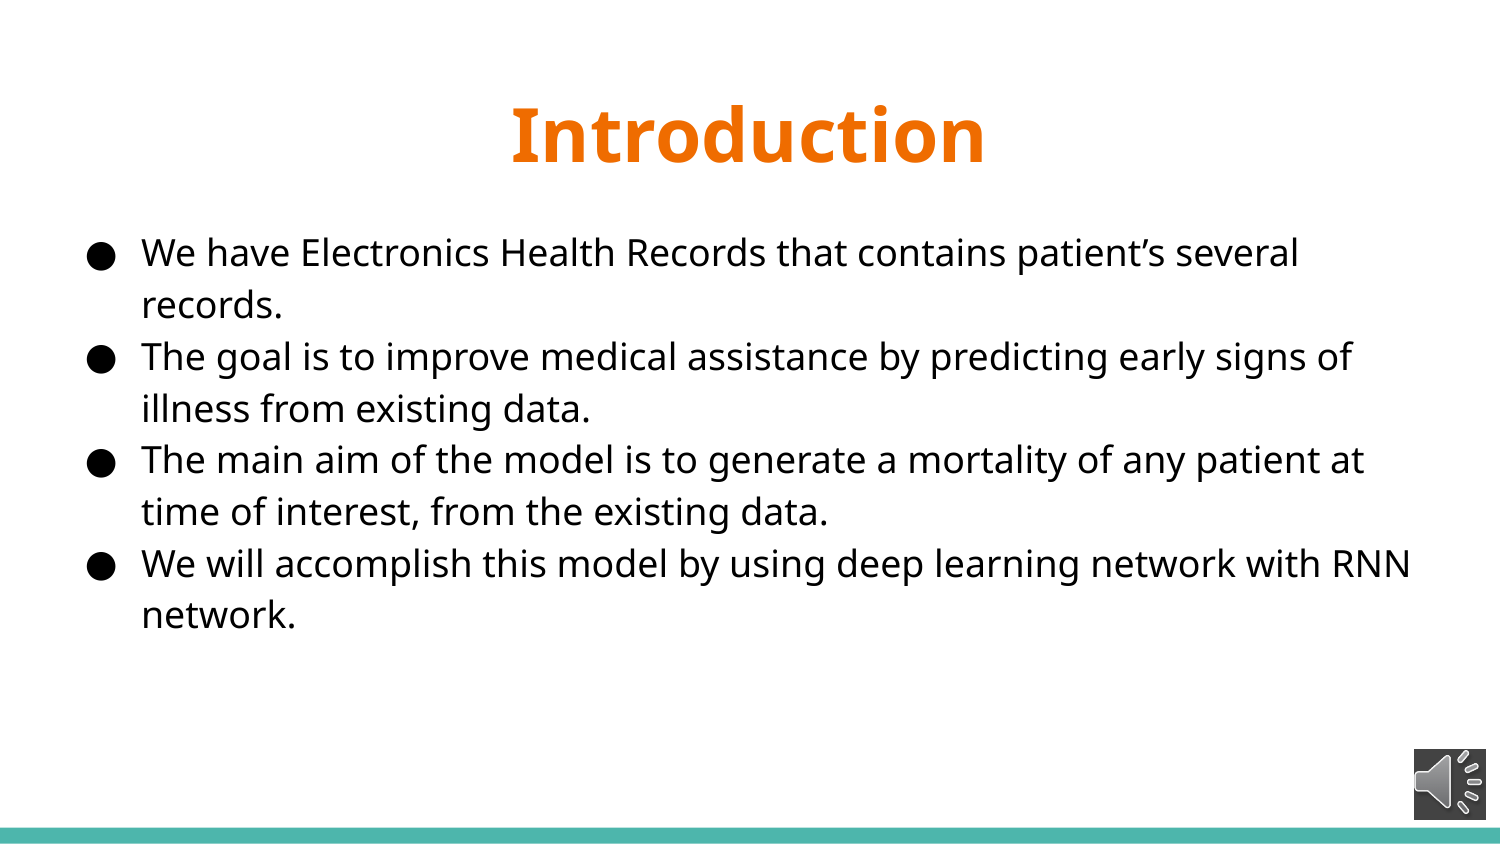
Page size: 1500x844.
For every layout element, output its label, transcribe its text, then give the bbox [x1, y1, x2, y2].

list We have Electronics Health Records that contains patient’s several records. The goal is to improve medical assistance by predicting early signs of illness from existing data. The main aim of the model is to generate a mortality of any patient at time of interest, from the existing data. We will accomplish this model by using deep learning network with RNN network. [51, 207, 1449, 678]
picture [1413, 747, 1487, 821]
title Introduction [51, 72, 1449, 189]
